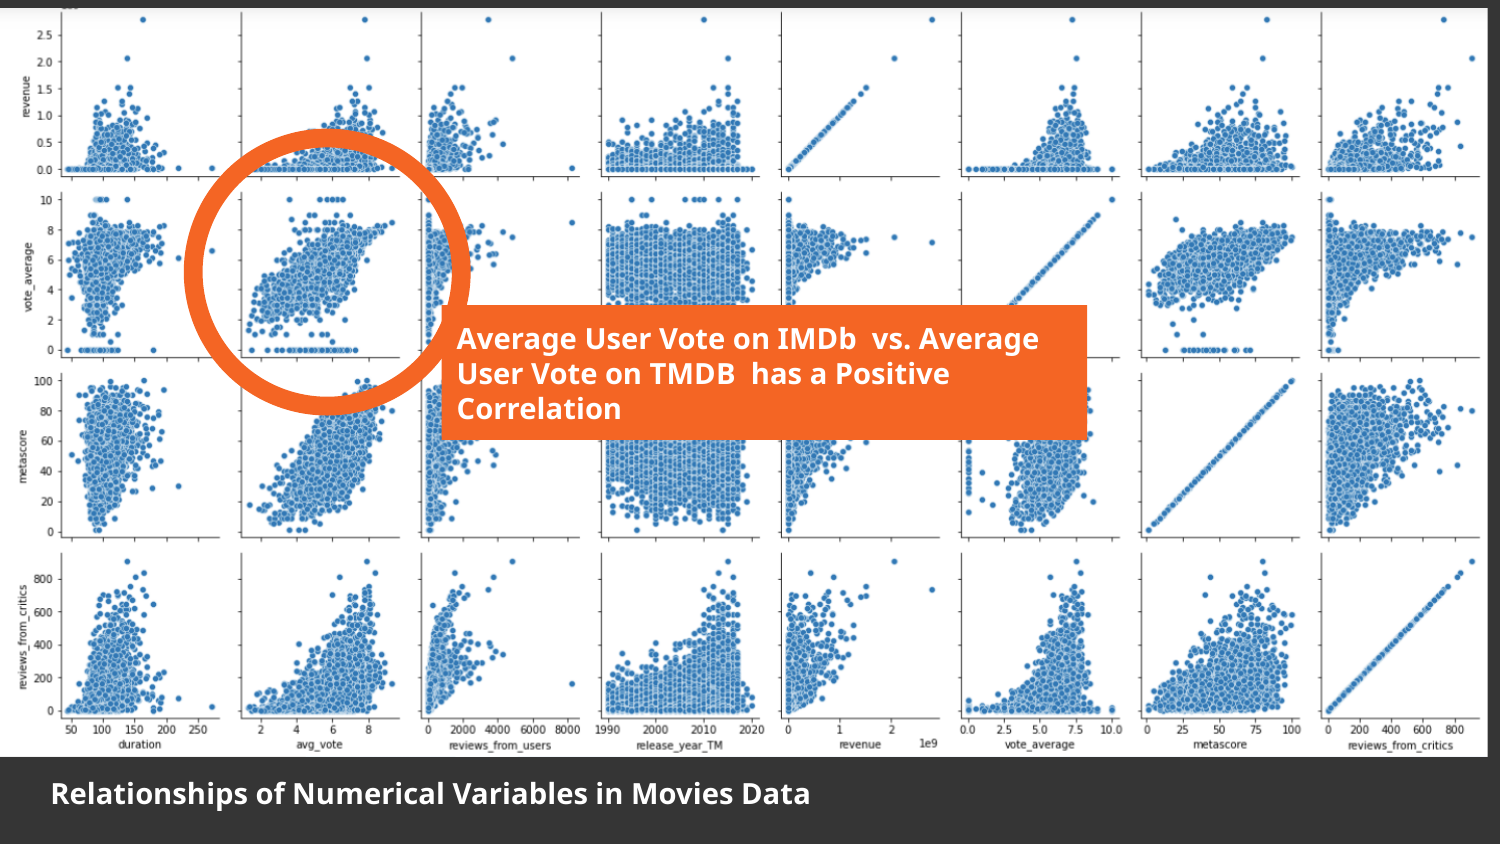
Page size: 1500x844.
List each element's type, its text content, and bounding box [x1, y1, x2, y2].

text_box Relationships of Numerical Variables in Movies Data [35, 765, 1210, 826]
picture [0, 7, 1488, 757]
